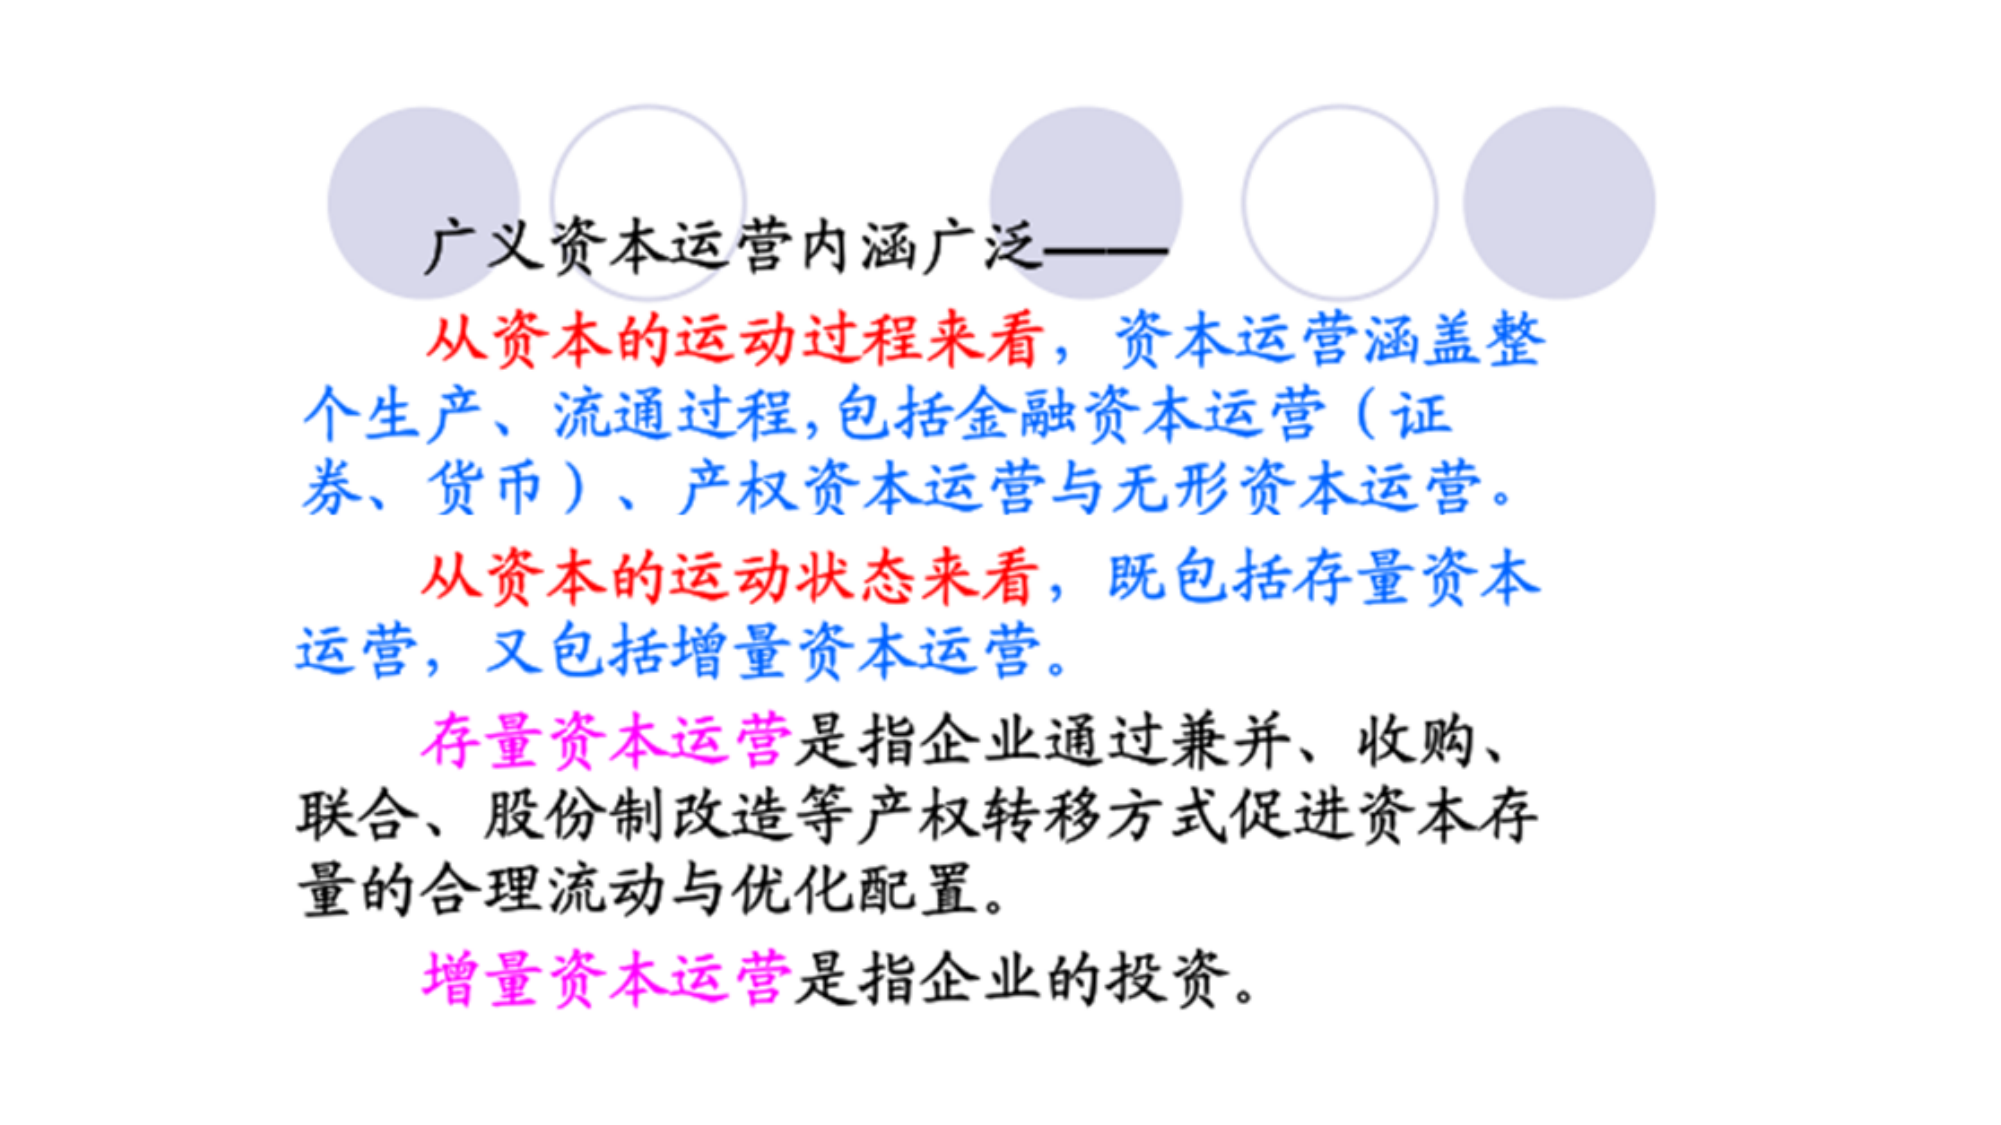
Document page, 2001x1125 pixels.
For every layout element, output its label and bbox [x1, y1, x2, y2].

picture [276, 83, 1704, 1125]
